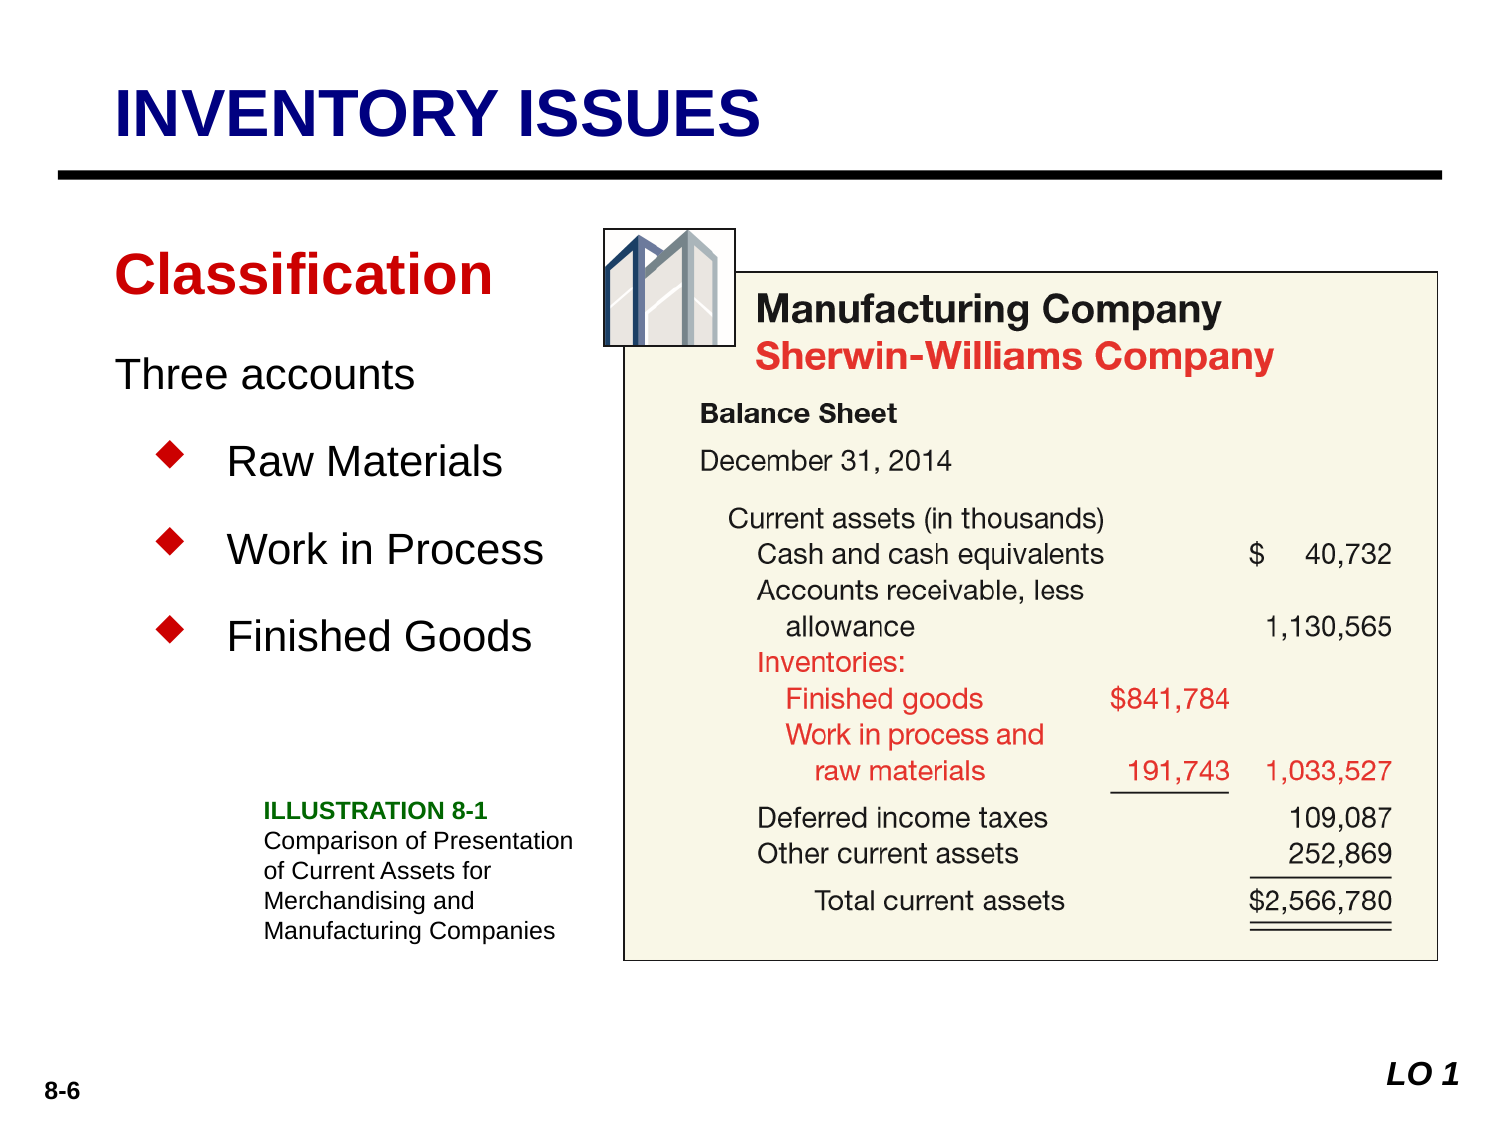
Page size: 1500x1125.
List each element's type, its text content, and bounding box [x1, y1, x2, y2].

text_box ILLUSTRATION 8-1 Comparison of Presentation of Current Assets for Merchandising and Manufacturing Companies [248, 787, 594, 952]
text_box Classification [99, 224, 538, 314]
text_box Three accounts Raw Materials Work in Process Finished Goods [99, 324, 563, 668]
text_box LO 1 [1350, 1044, 1475, 1100]
text_box INVENTORY ISSUES [99, 62, 1450, 155]
picture [599, 226, 1441, 962]
